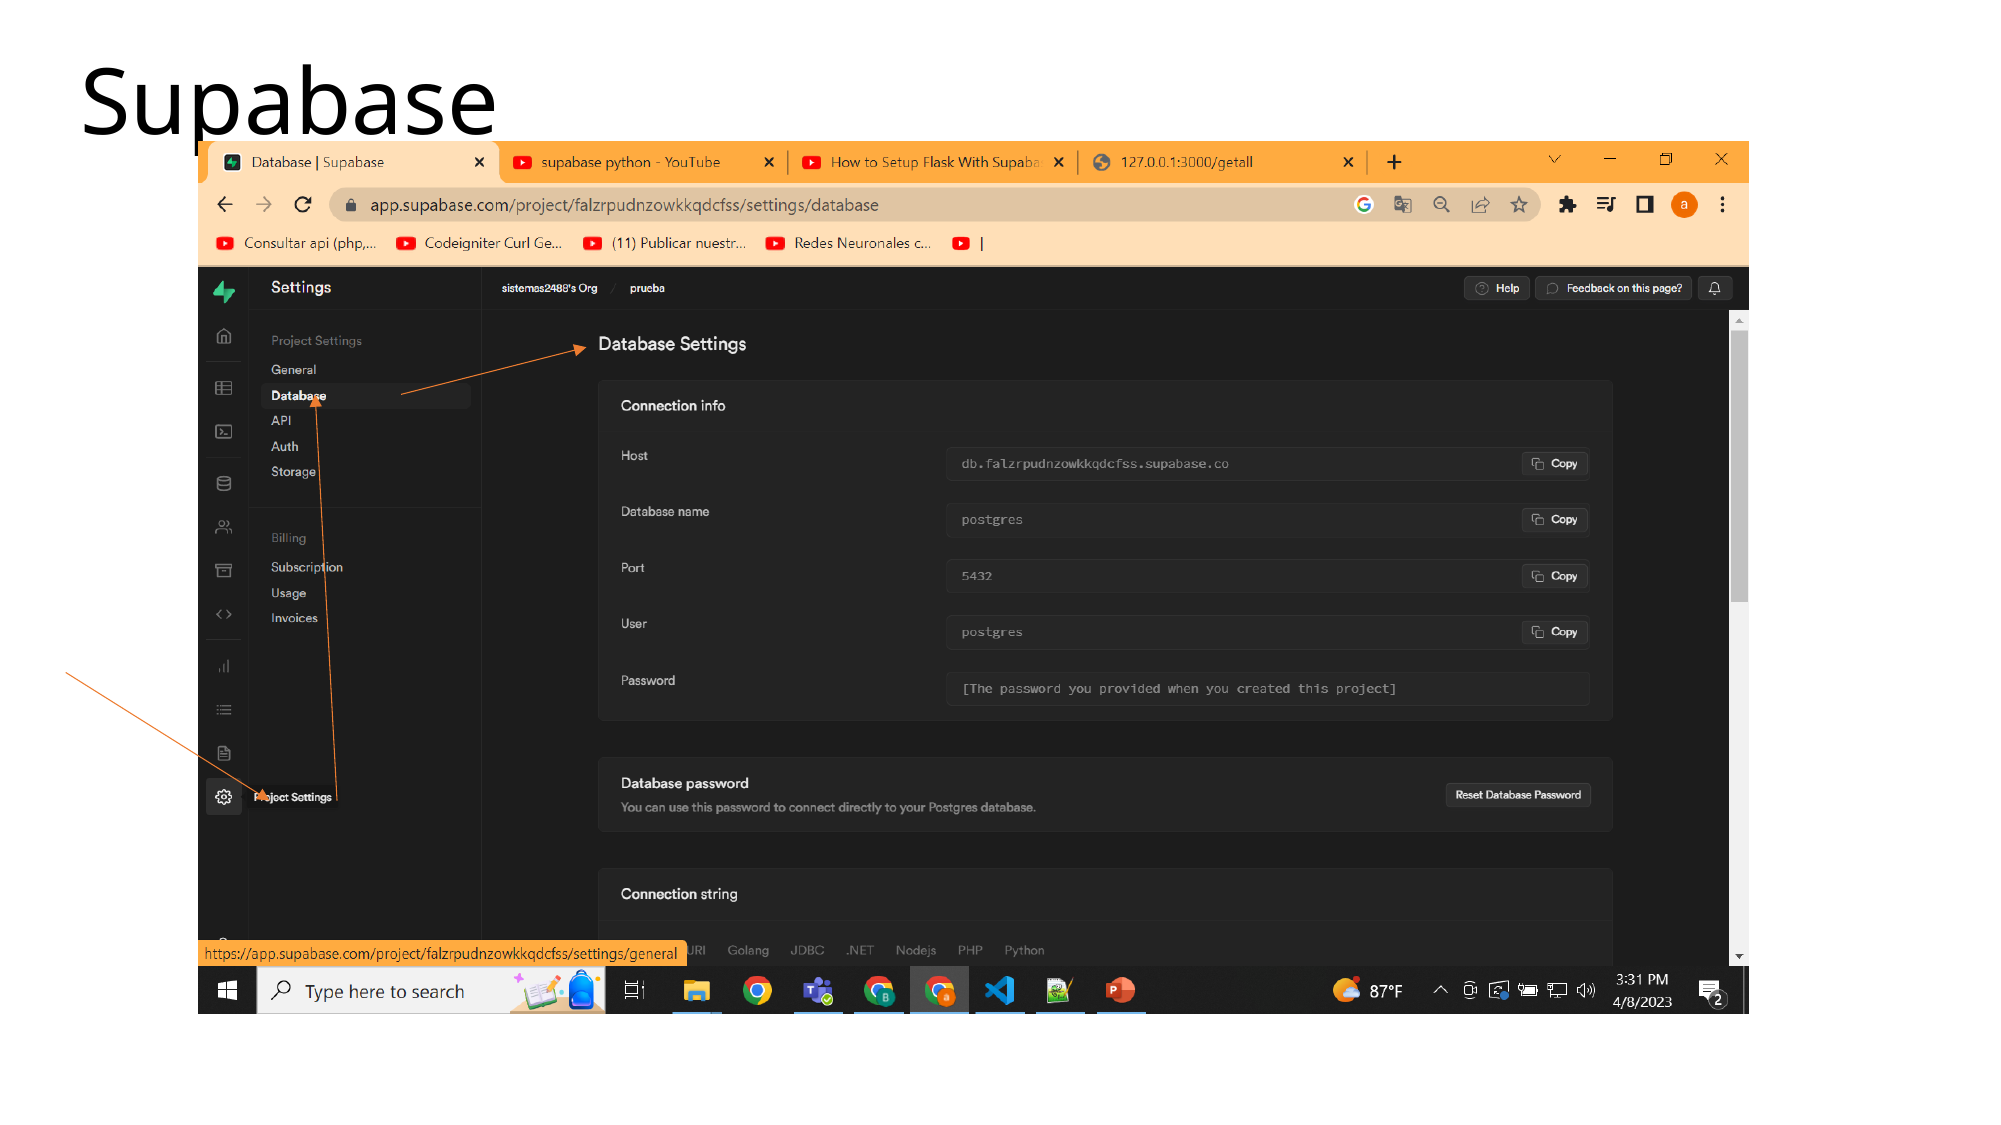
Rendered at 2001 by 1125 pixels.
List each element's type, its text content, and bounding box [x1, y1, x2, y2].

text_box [65, 672, 270, 801]
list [198, 141, 1749, 1014]
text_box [401, 347, 587, 395]
title Supabase [65, 47, 1893, 163]
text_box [315, 394, 338, 801]
